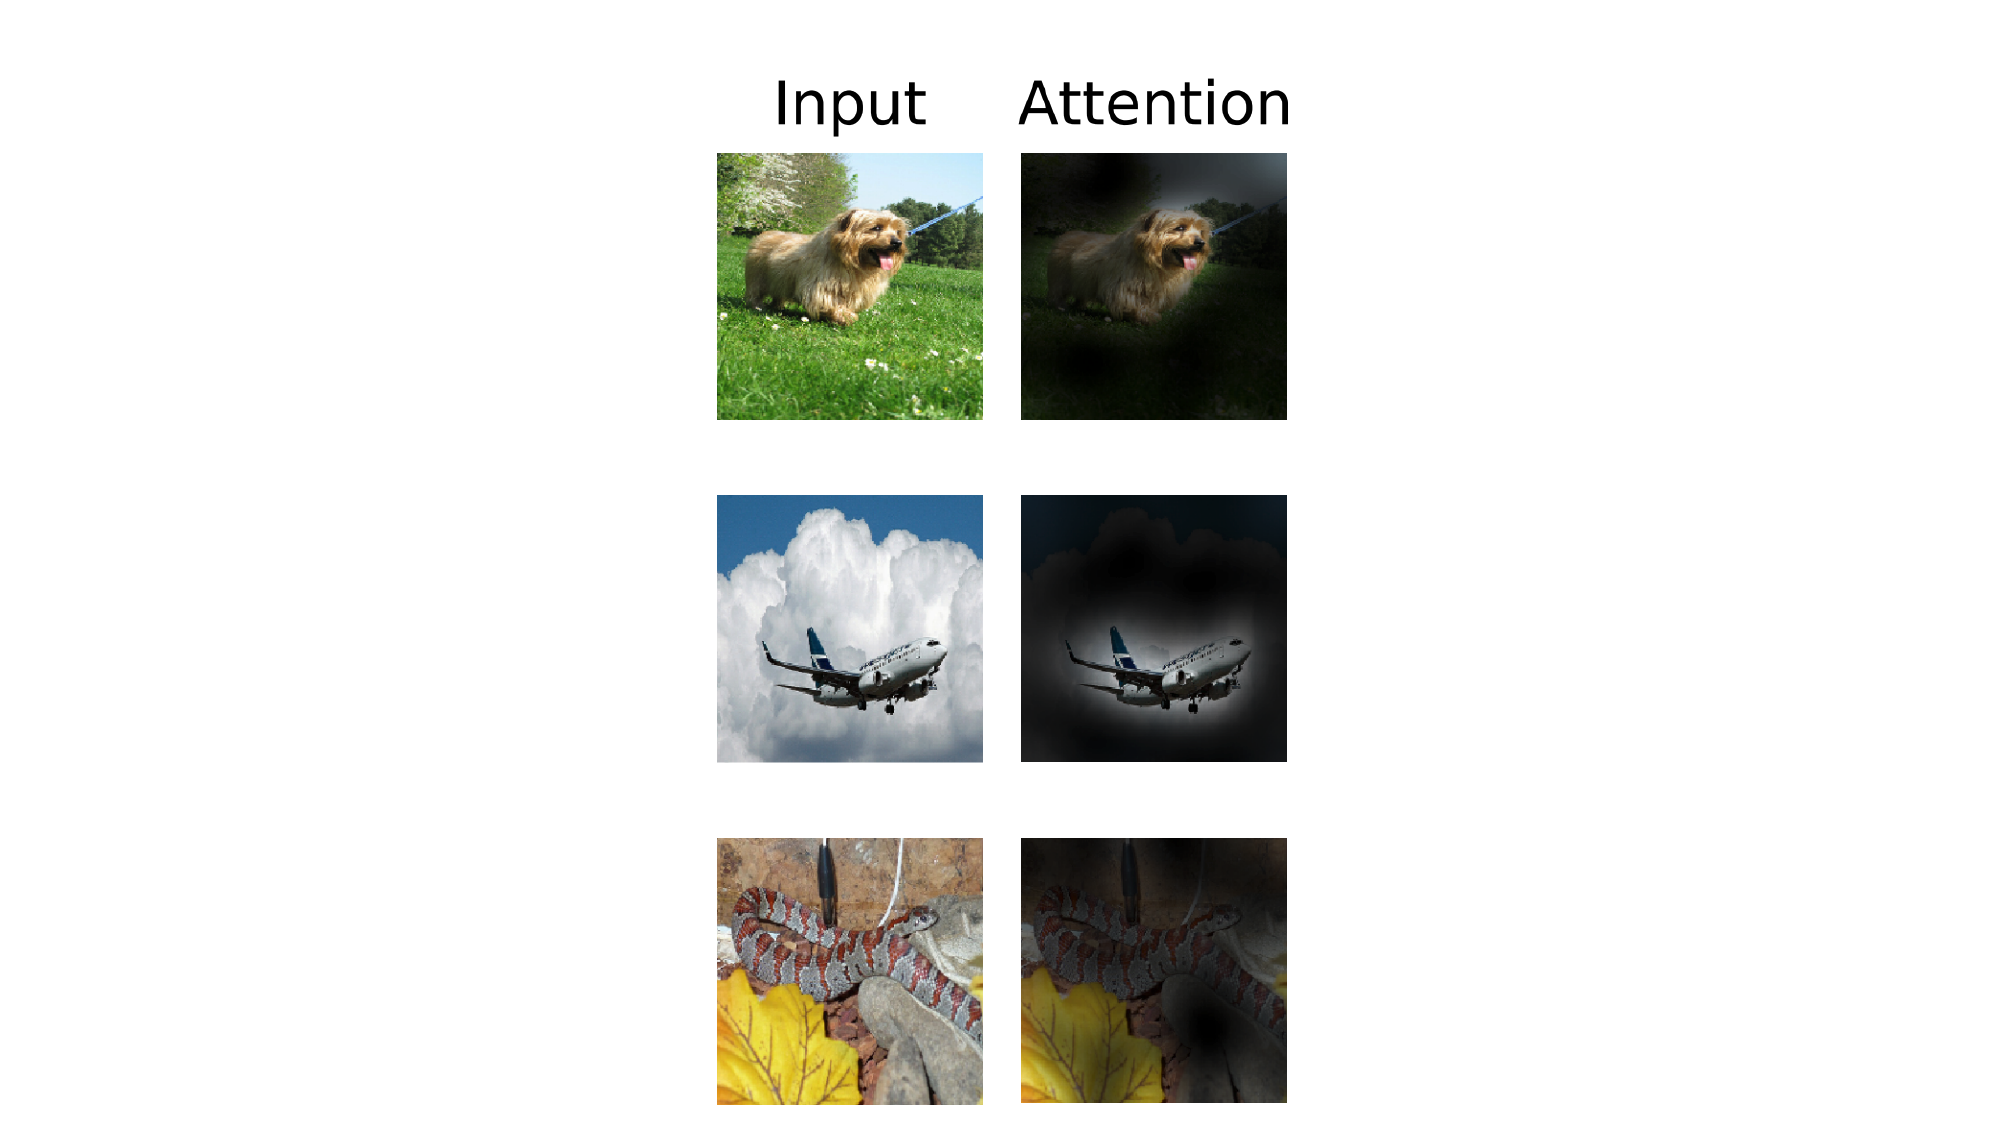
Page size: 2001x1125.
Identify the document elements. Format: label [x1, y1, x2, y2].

list [682, 75, 1318, 1125]
